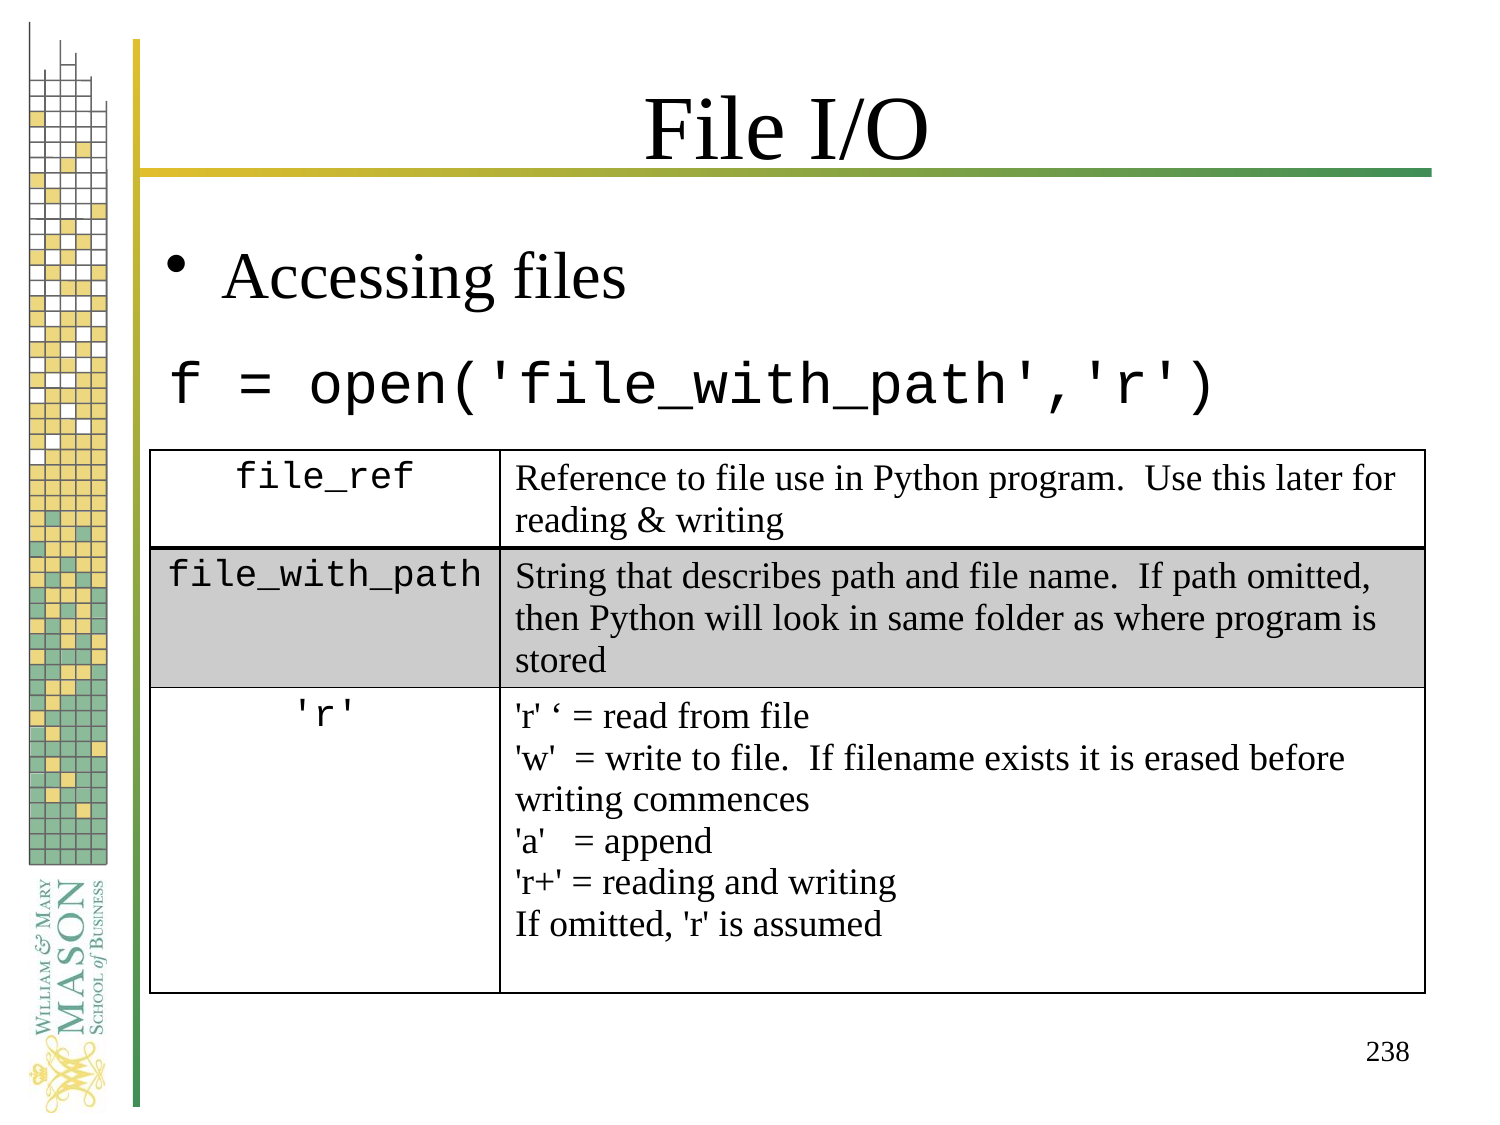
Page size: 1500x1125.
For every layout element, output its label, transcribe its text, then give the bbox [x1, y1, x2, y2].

title File I/O [150, 45, 1425, 200]
list Accessing files [150, 223, 1425, 992]
slide_number 238 [1048, 1024, 1426, 1103]
table_cell is [29, 879, 107, 1113]
